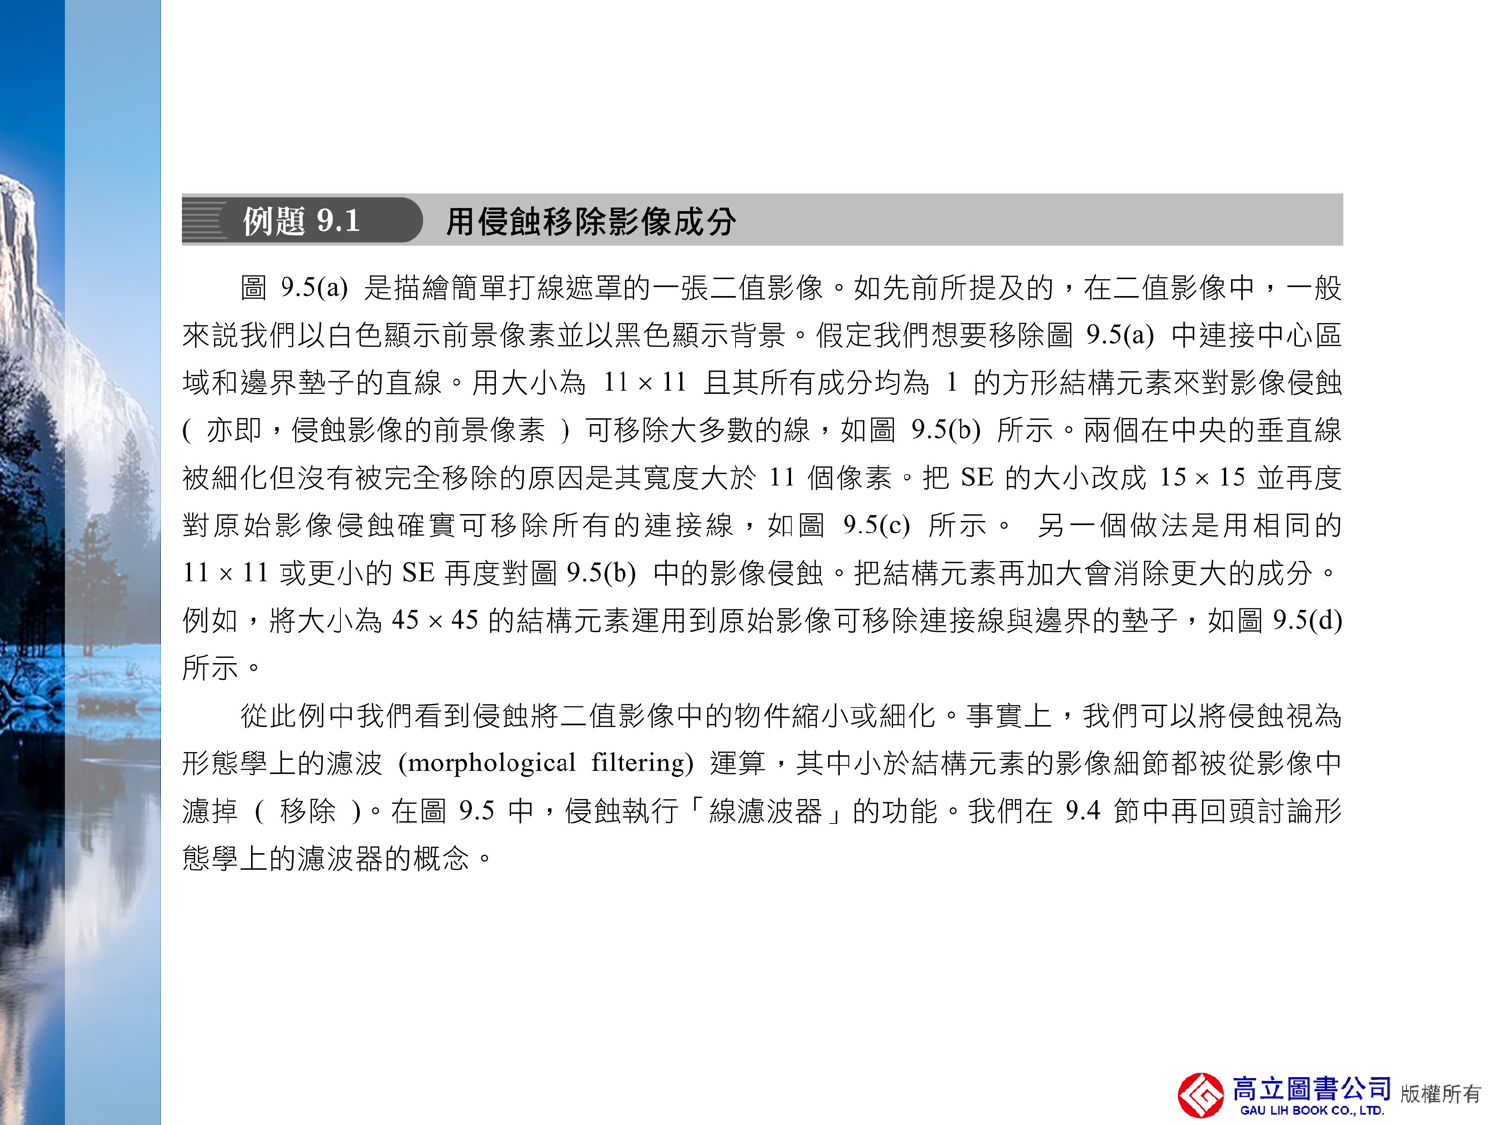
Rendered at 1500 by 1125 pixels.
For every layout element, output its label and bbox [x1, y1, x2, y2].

picture [0, 0, 64, 1125]
picture [1178, 1065, 1500, 1125]
picture [170, 184, 1356, 882]
